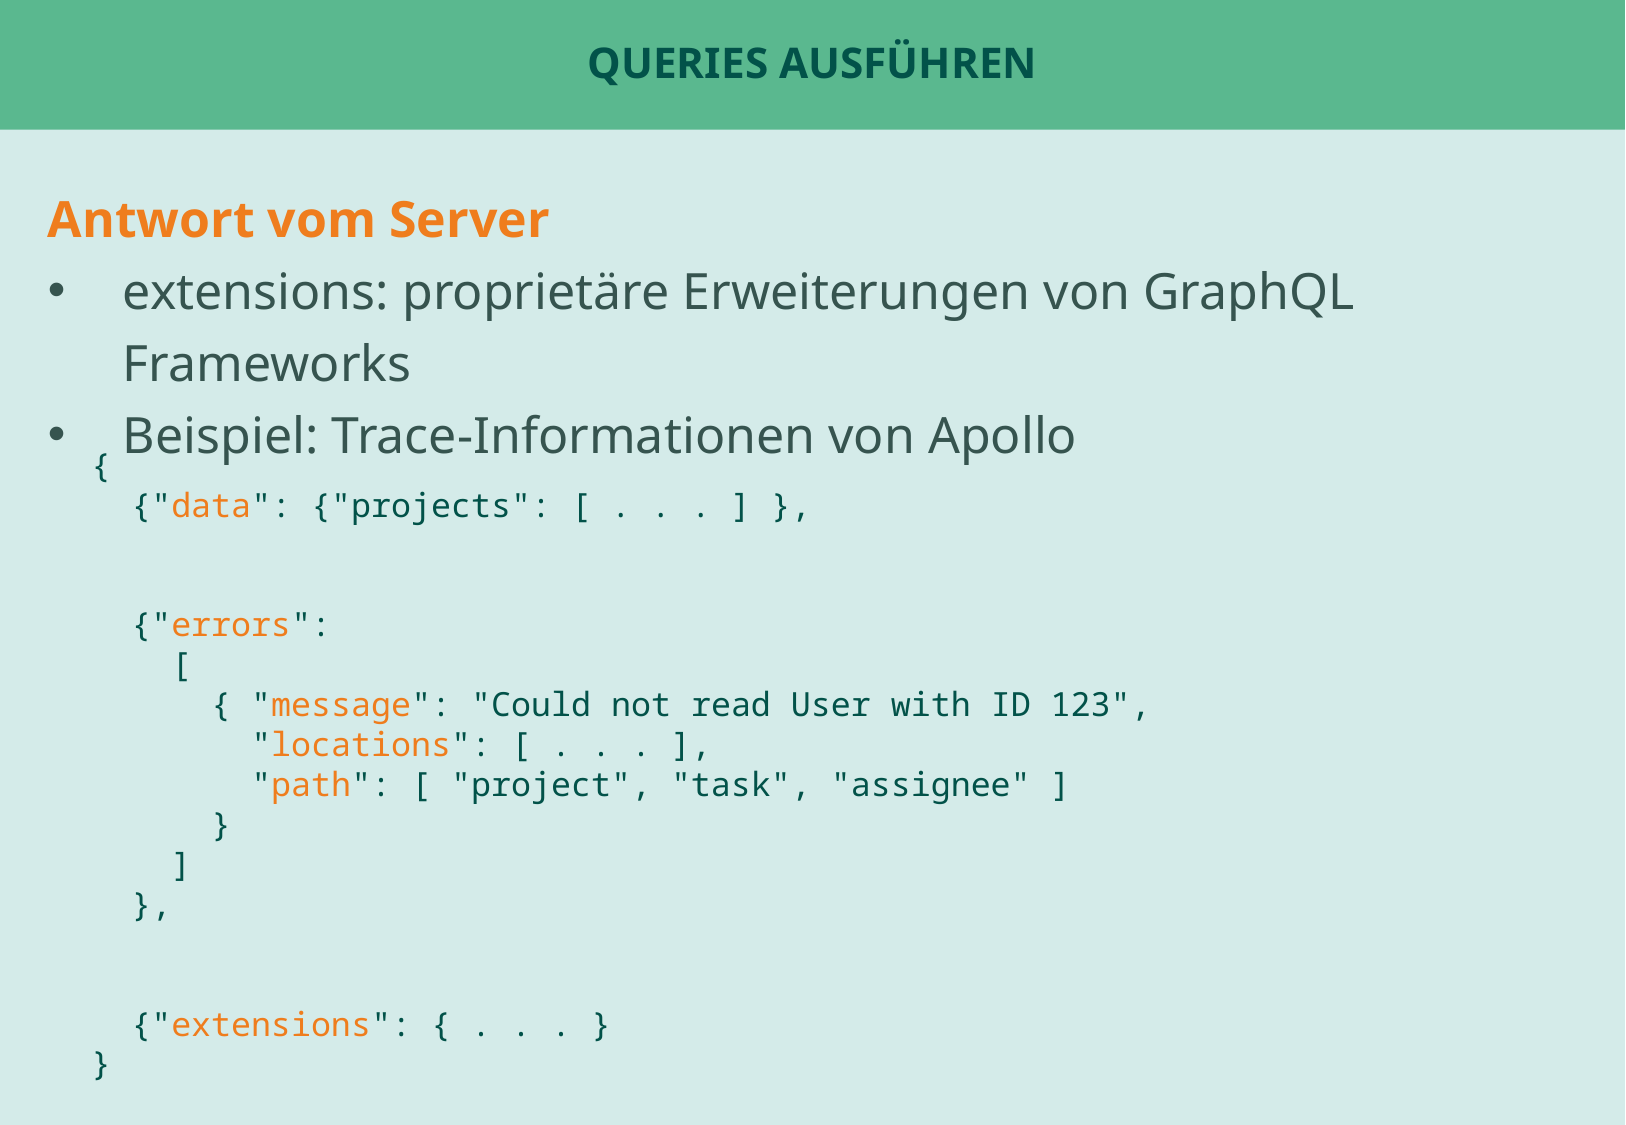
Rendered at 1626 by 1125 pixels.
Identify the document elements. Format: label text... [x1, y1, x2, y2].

text_box Antwort vom Server extensions: proprietäre Erweiterungen von GraphQL Frameworks Beispiel: Trace-Informationen von Apollo [33, 168, 1592, 543]
text_box { {"data": {"projects": [ . . . ] }, {"errors": [ { "message": "Could not read User with ID 123", "locations": [ . . . ], "path": [ "project", "task", "assignee" ] } ] }, {"extensions": { . . . } } [76, 396, 1503, 1090]
title Queries ausführen [0, 0, 1625, 130]
